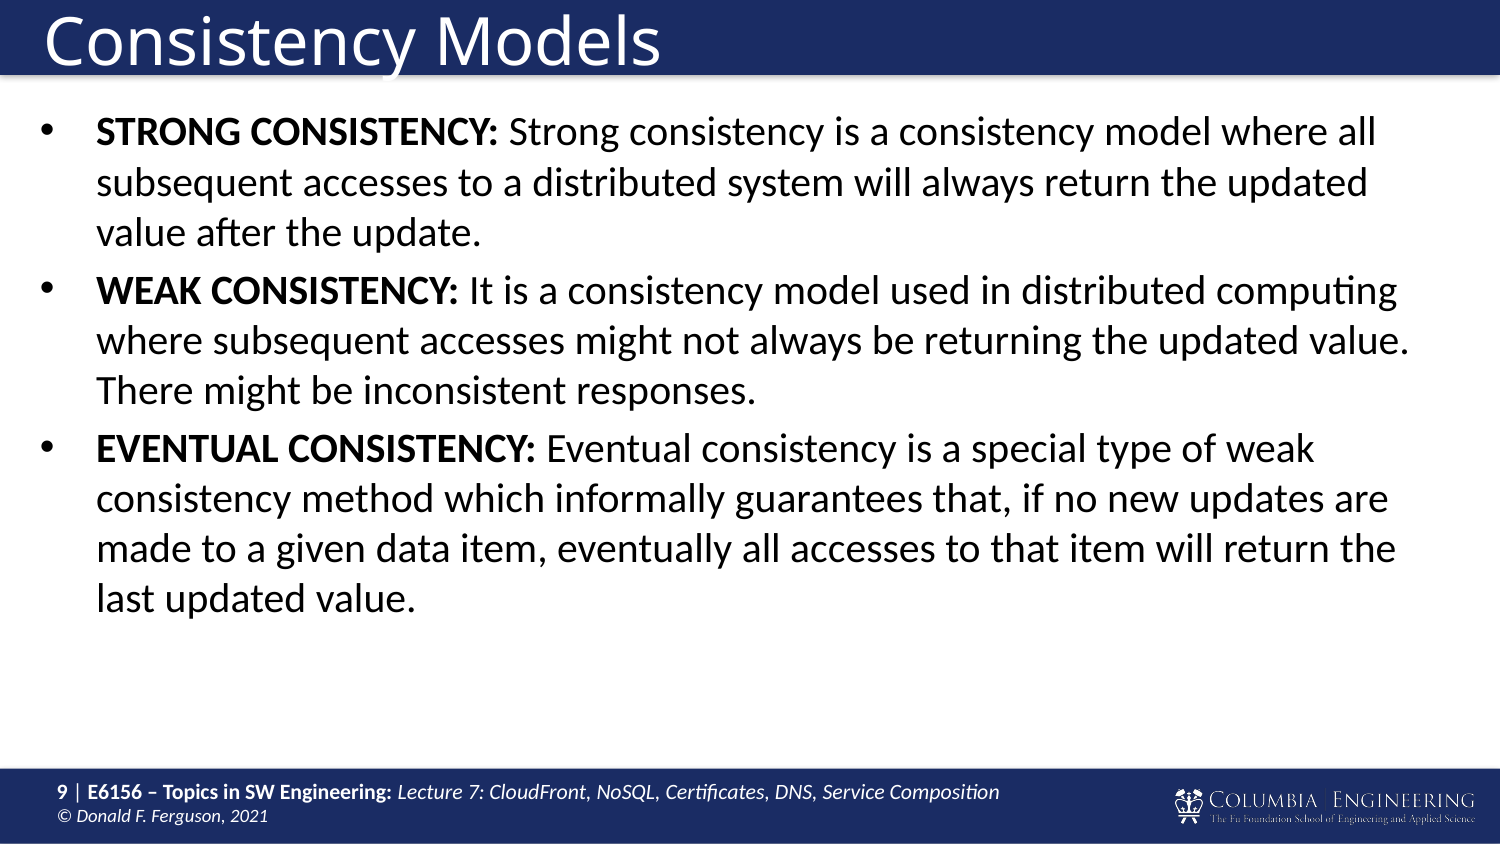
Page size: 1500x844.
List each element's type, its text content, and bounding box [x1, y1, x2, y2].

list STRONG CONSISTENCY: Strong consistency is a consistency model where all subsequent accesses to a distributed system will always return the updated value after the update. WEAK CONSISTENCY: It is a consistency model used in distributed computing where subsequent accesses might not always be returning the updated value. There might be inconsistent responses. EVENTUAL CONSISTENCY: Eventual consistency is a special type of weak consistency method which informally guarantees that, if no new updates are made to a given data item, eventually all accesses to that item will return the last updated value. [24, 96, 1475, 760]
title Consistency Models [28, 0, 1450, 73]
